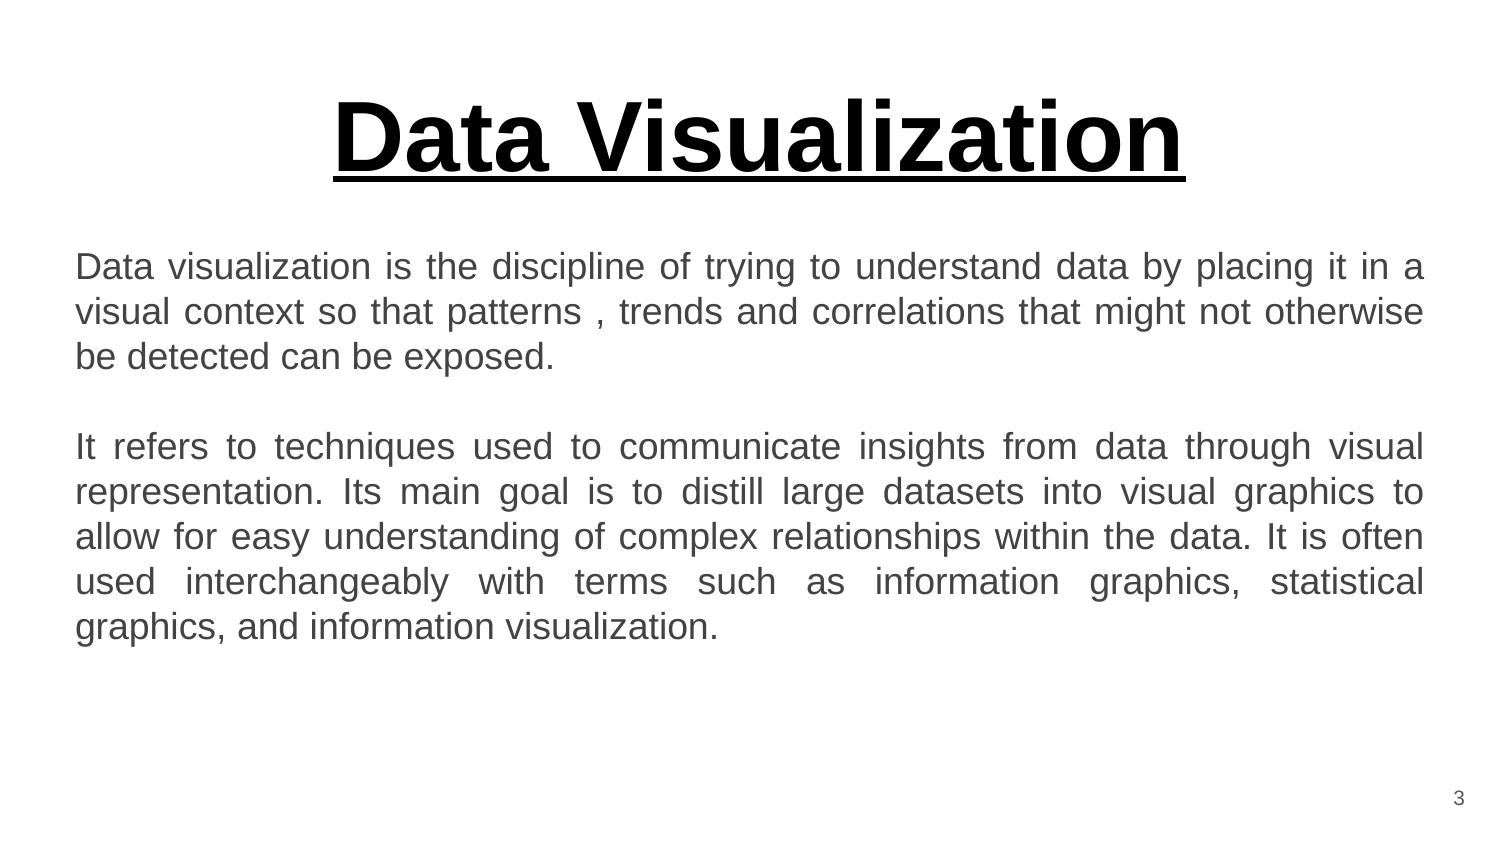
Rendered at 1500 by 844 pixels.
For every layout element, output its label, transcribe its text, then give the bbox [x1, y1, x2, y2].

subtitle Data visualization is the discipline of trying to understand data by placing it in a visual context so that patterns , trends and correlations that might not otherwise be detected can be exposed. It refers to techniques used to communicate insights from data through visual representation. Its main goal is to distill large datasets into visual graphics to allow for easy understanding of complex relationships within the data. It is often used interchangeably with terms such as information graphics, statistical graphics, and information visualization. [60, 227, 1440, 720]
title Data Visualization [65, 51, 1453, 207]
slide_number ‹#› [1389, 764, 1480, 830]
